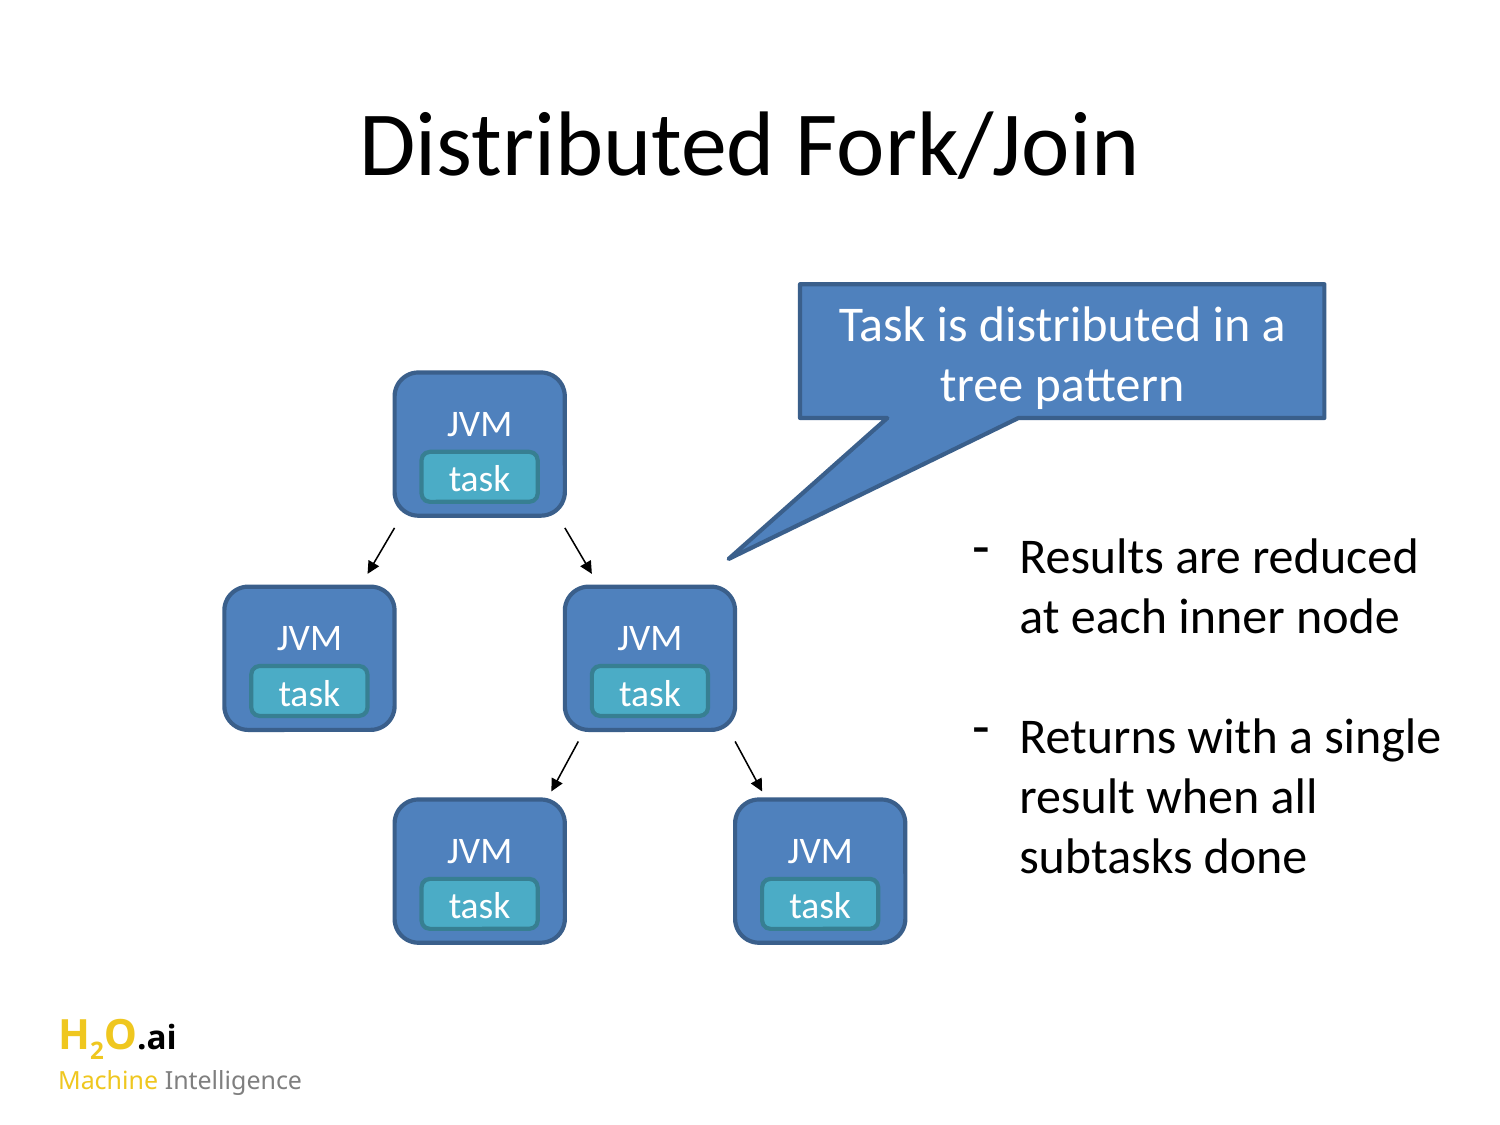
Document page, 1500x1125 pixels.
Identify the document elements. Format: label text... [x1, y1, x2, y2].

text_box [734, 741, 763, 792]
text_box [564, 527, 593, 575]
text_box Results are reduced at each inner node Returns with a single result when all subtasks done [957, 515, 1483, 891]
text_box task [249, 663, 370, 719]
text_box Task is distributed in a tree pattern [726, 282, 1327, 561]
text_box task [419, 449, 540, 504]
text_box H2O.ai Machine Intelligence [43, 977, 1234, 1125]
text_box JVM [222, 584, 397, 733]
text_box task [589, 663, 711, 719]
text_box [551, 741, 579, 792]
title Distributed Fork/Join [75, 45, 1425, 233]
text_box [367, 527, 395, 575]
text_box JVM [562, 584, 738, 733]
text_box task [419, 876, 540, 931]
text_box JVM [392, 370, 567, 518]
text_box task [760, 876, 881, 931]
text_box JVM [392, 797, 567, 945]
text_box JVM [733, 797, 908, 945]
